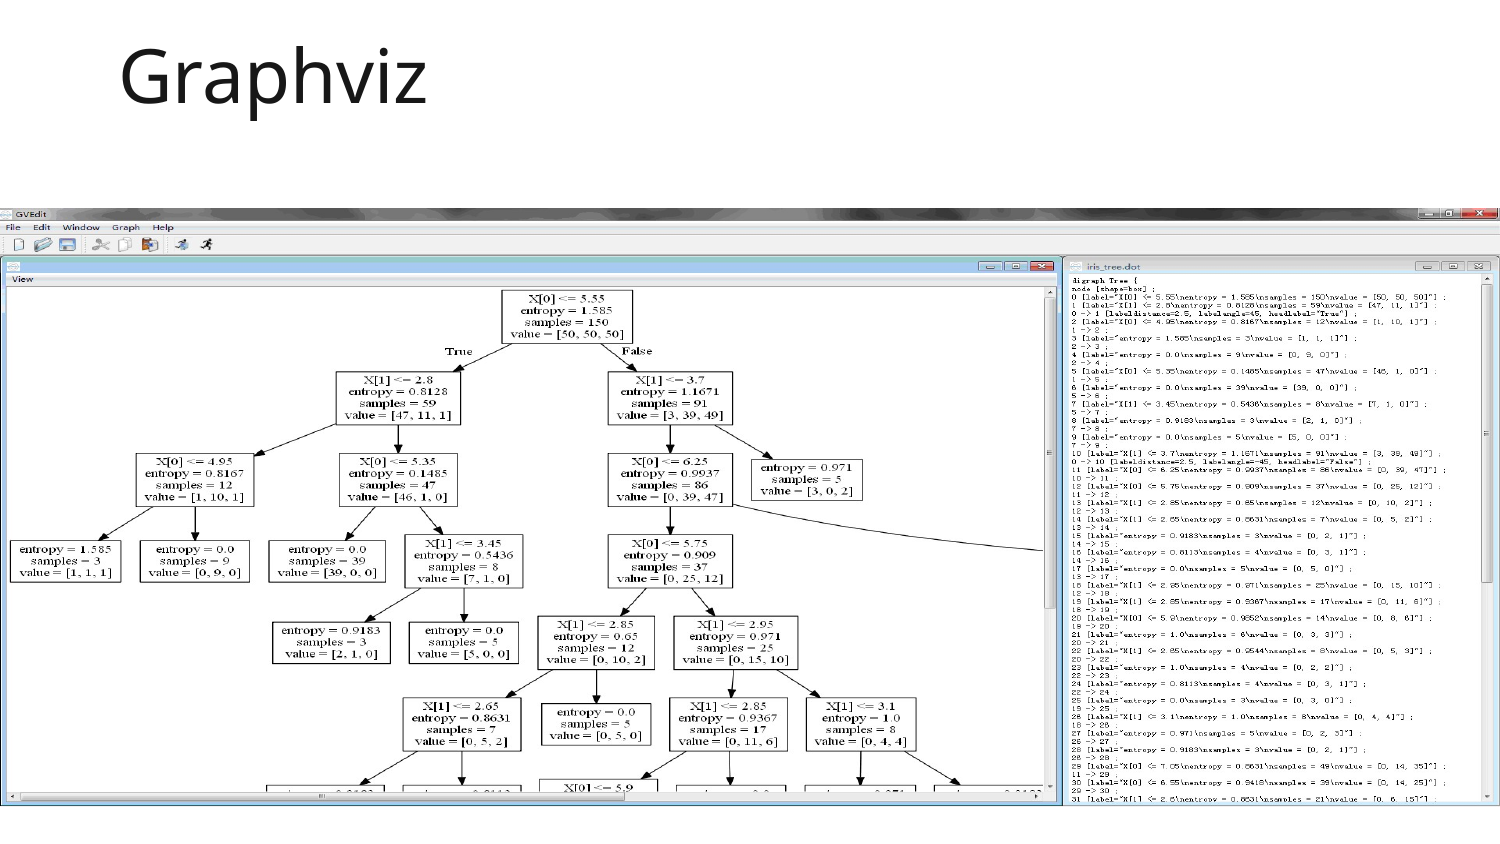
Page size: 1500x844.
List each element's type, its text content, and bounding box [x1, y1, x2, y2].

title Graphviz [116, 26, 437, 170]
text_box [0, 208, 1500, 807]
